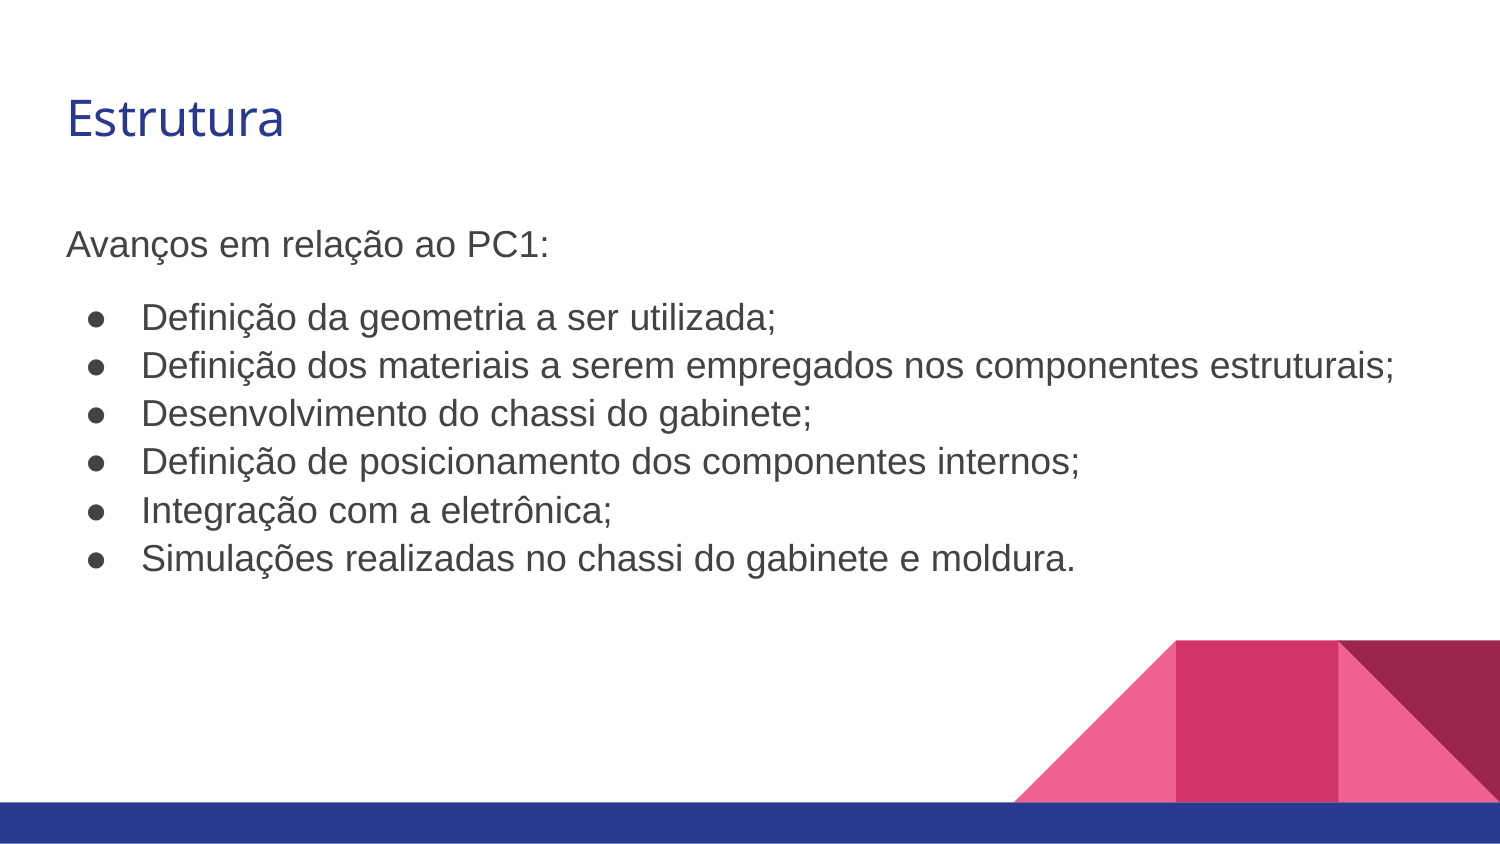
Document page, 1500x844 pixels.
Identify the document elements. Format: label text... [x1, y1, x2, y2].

title Estrutura [51, 67, 1449, 167]
list Avanços em relação ao PC1: Definição da geometria a ser utilizada; Definição dos materiais a serem empregados nos componentes estruturais; Desenvolvimento do chassi do gabinete; Definição de posicionamento dos componentes internos; Integração com a eletrônica; Simulações realizadas no chassi do gabinete e moldura. [51, 201, 1449, 750]
